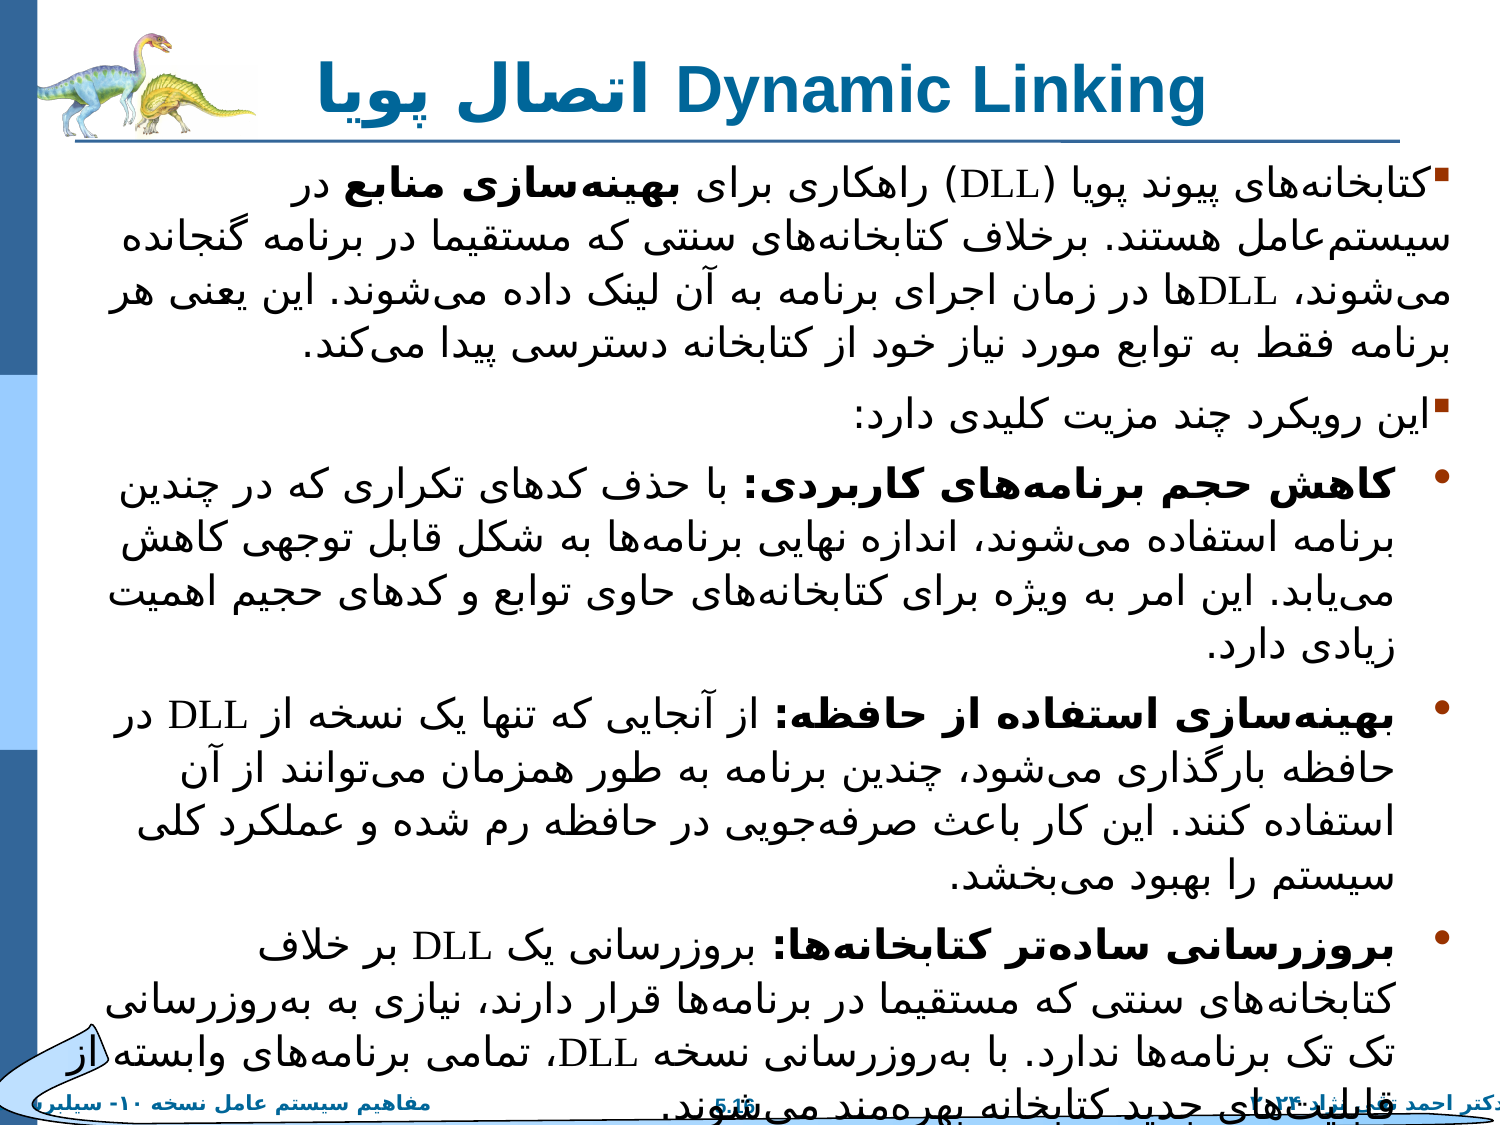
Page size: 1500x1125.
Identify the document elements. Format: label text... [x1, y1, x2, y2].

list کتابخانه‌های پیوند پویا (DLL) راهکاری برای بهینه‌سازی منابع در سیستم‌عامل هستند. برخلاف کتابخانه‌های سنتی که مستقیما در برنامه گنجانده می‌شوند، DLLها در زمان اجرای برنامه به آن لینک داده می‌شوند. این یعنی هر برنامه فقط به توابع مورد نیاز خود از کتابخانه دسترسی پیدا می‌کند. این رویکرد چند مزیت کلیدی دارد: کاهش حجم برنامه‌های کاربردی: با حذف کدهای تکراری که در چندین برنامه استفاده می‌شوند، اندازه نهایی برنامه‌ها به شکل قابل توجهی کاهش می‌یابد. این امر به ویژه برای کتابخانه‌های حاوی توابع و کدهای حجیم اهمیت زیادی دارد. بهینه‌سازی استفاده از حافظه: از آنجایی که تنها یک نسخه از DLL در حافظه بارگذاری می‌شود، چندین برنامه به طور همزمان می‌توانند از آن استفاده کنند. این کار باعث صرفه‌جویی در حافظه رم شده و عملکرد کلی سیستم را بهبود می‌بخشد. بروزرسانی ساده‌تر کتابخانه‌ها: بروزرسانی یک DLL بر خلاف کتابخانه‌های سنتی که مستقیما در برنامه‌ها قرار دارند، نیازی به به‌روزرسانی تک تک برنامه‌ها ندارد. با به‌روزرسانی نسخه DLL، تمامی برنامه‌های وابسته از قابلیت‌های جدید کتابخانه بهره‌مند می‌شوند. [47, 144, 1468, 925]
title اتصال پویا Dynamic Linking [75, 38, 1425, 134]
picture [38, 20, 258, 151]
